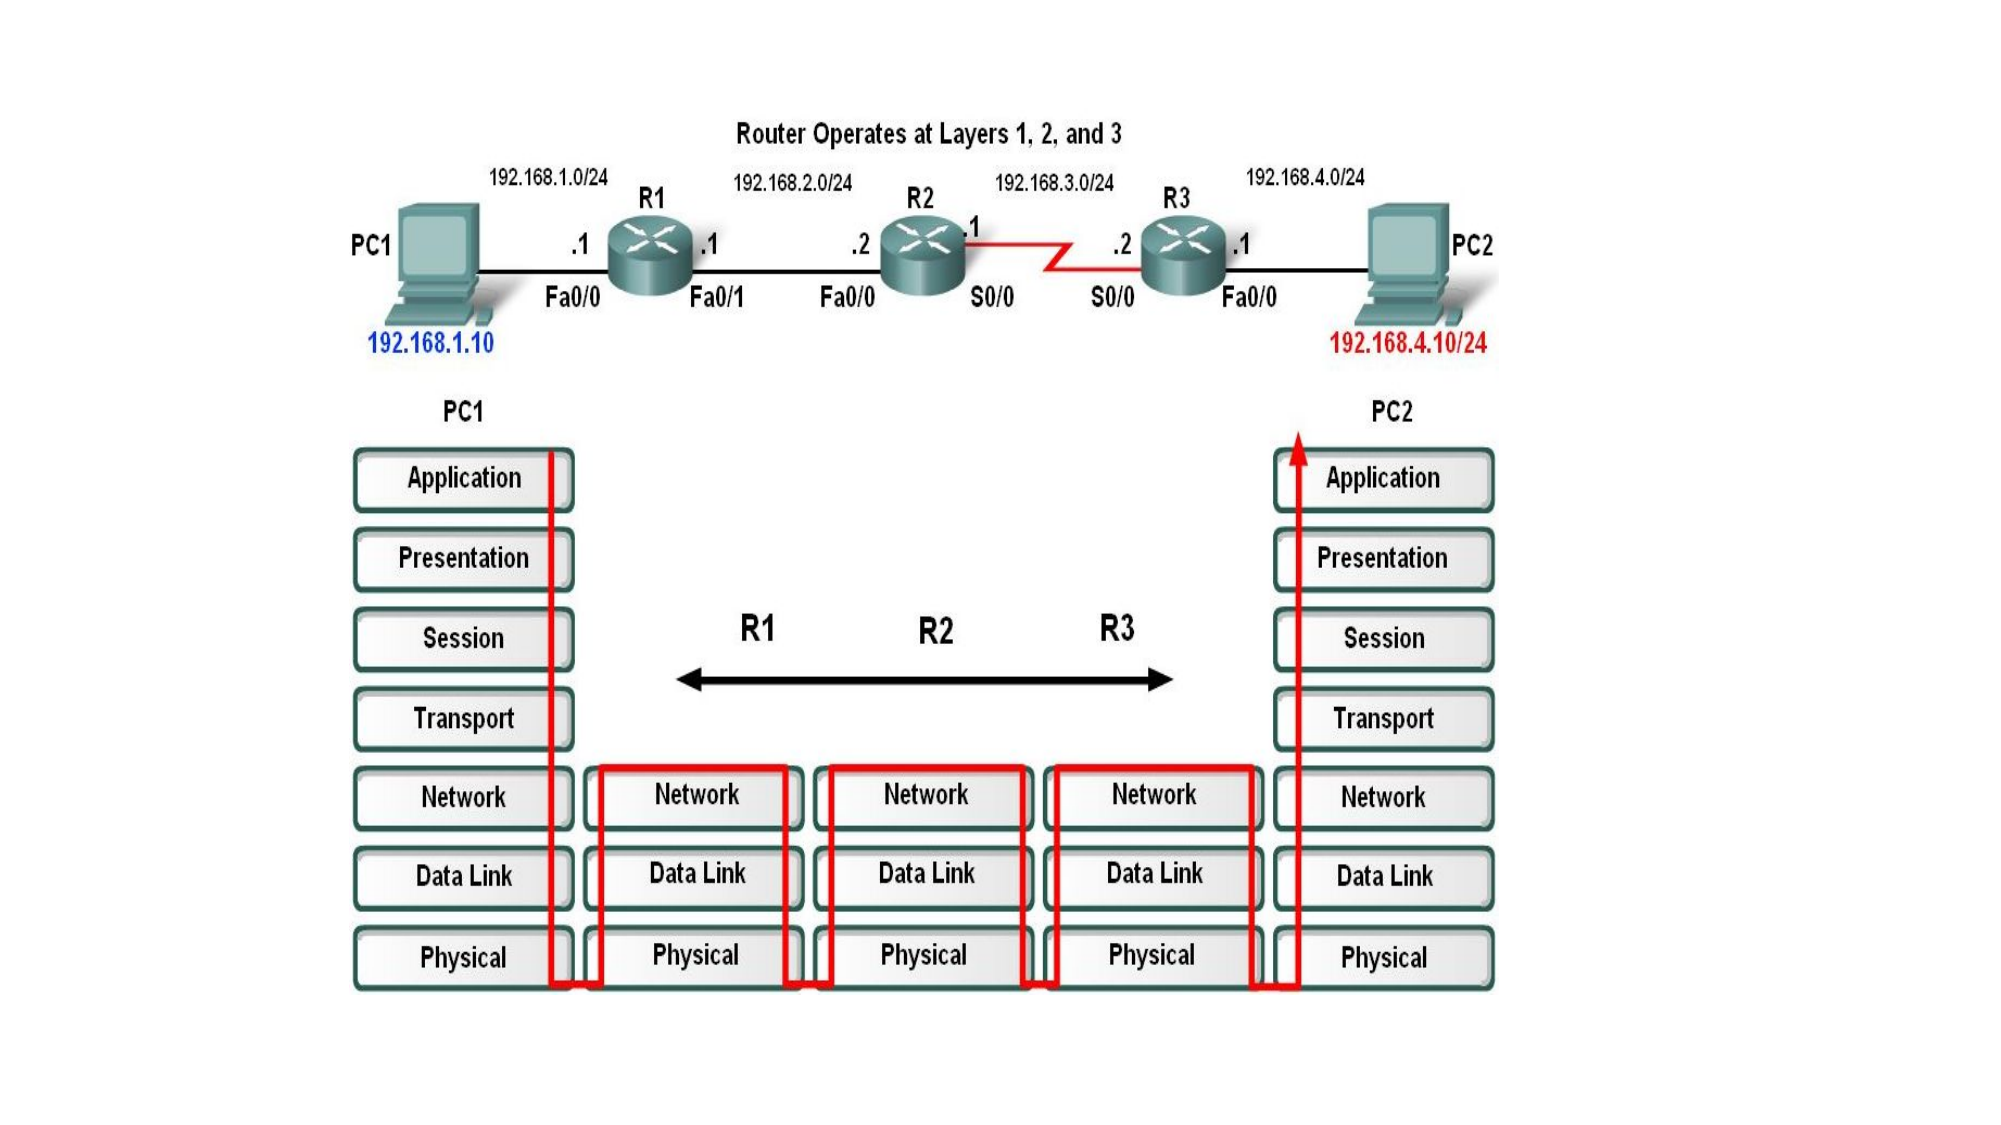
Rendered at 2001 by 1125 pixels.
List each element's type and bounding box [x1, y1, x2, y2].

picture [349, 108, 1499, 995]
